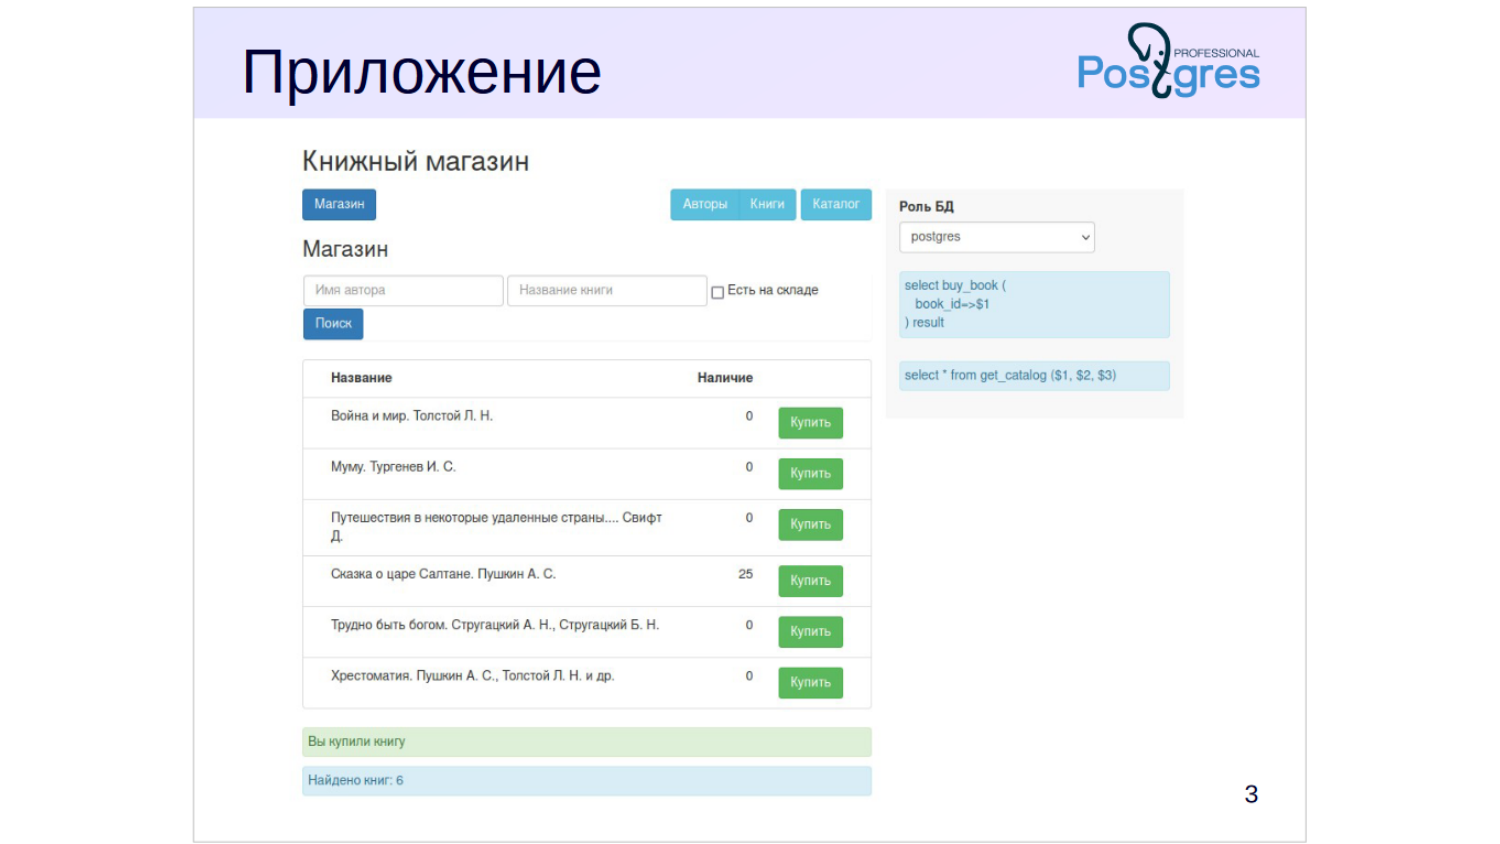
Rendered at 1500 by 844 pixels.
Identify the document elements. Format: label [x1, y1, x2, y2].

picture [190, 0, 1310, 844]
